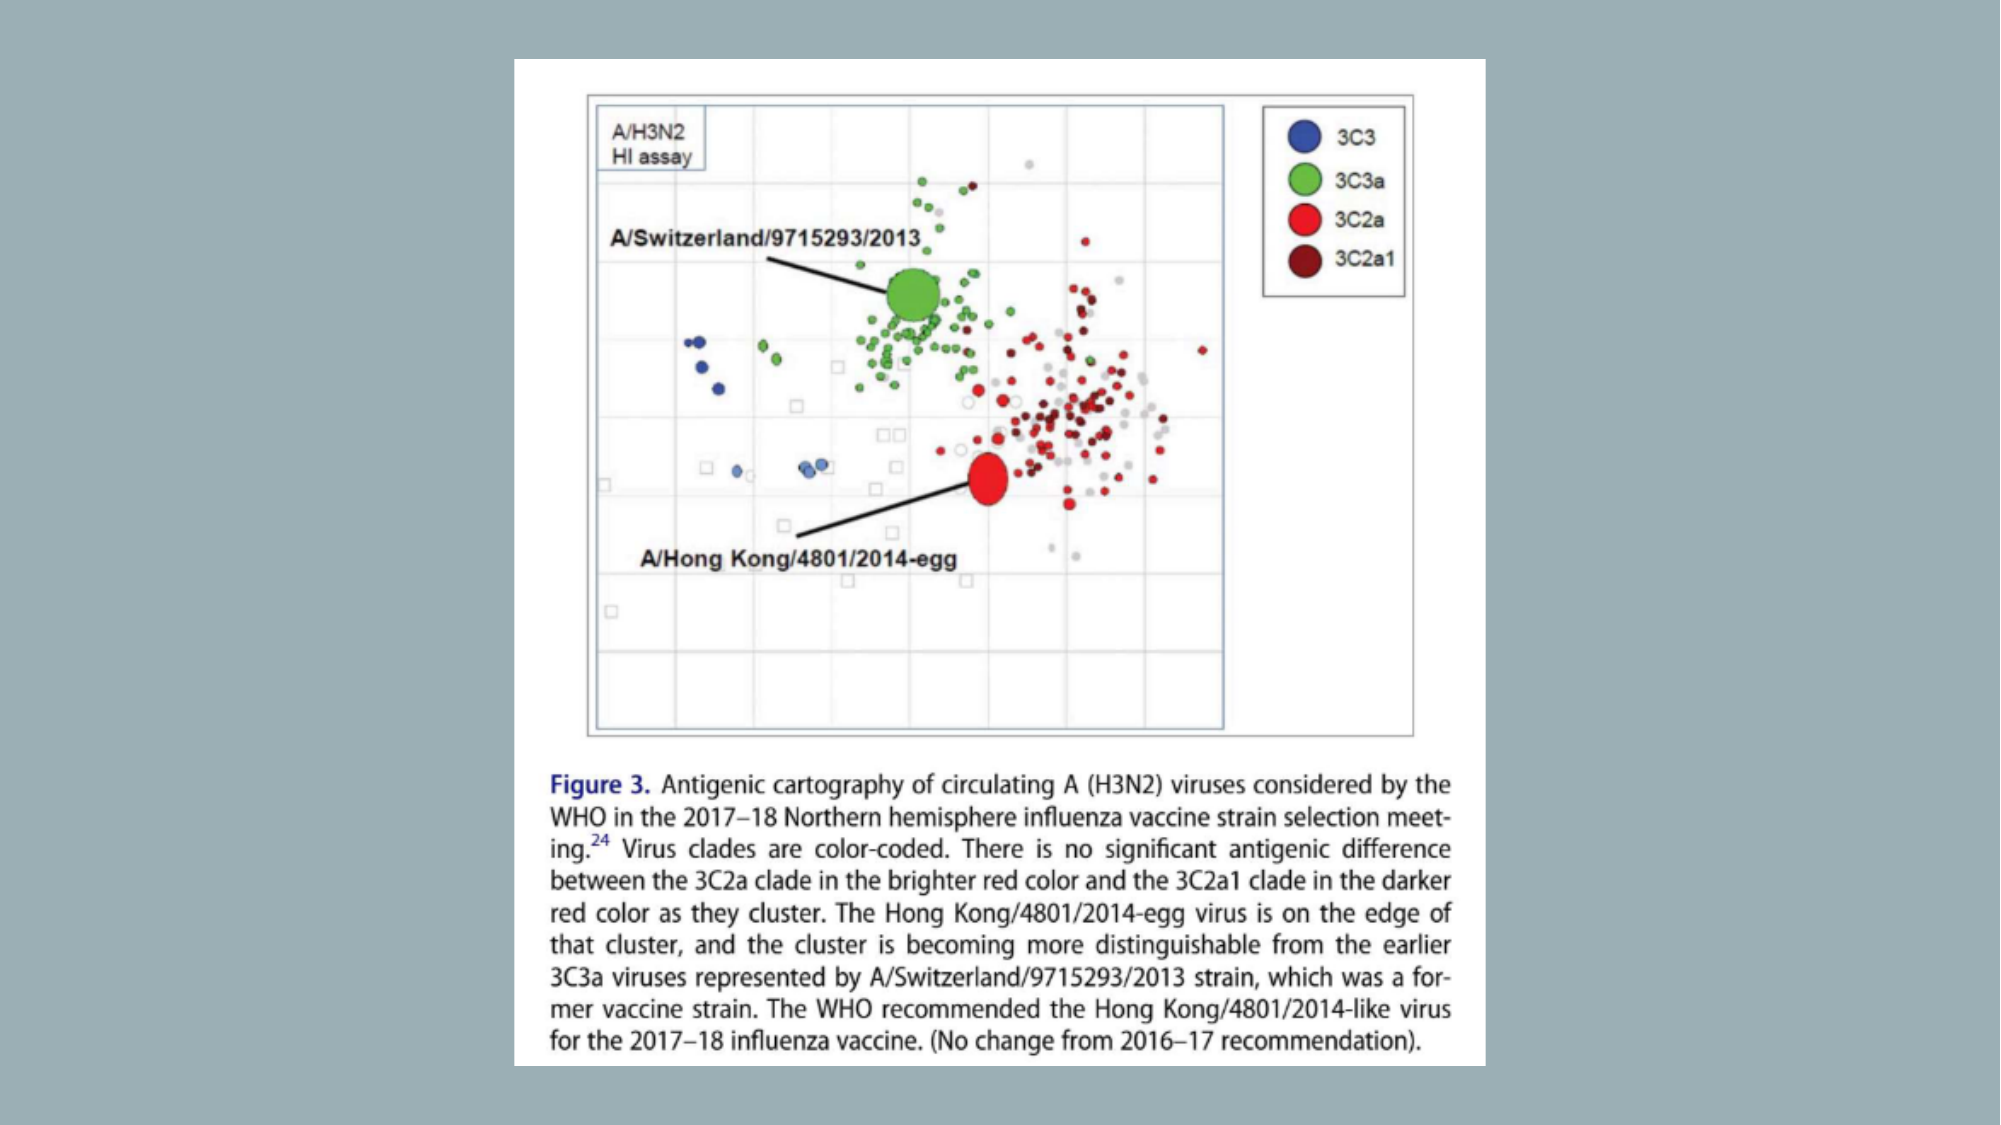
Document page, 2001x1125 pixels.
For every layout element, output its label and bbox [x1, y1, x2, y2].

picture [514, 59, 1486, 1066]
